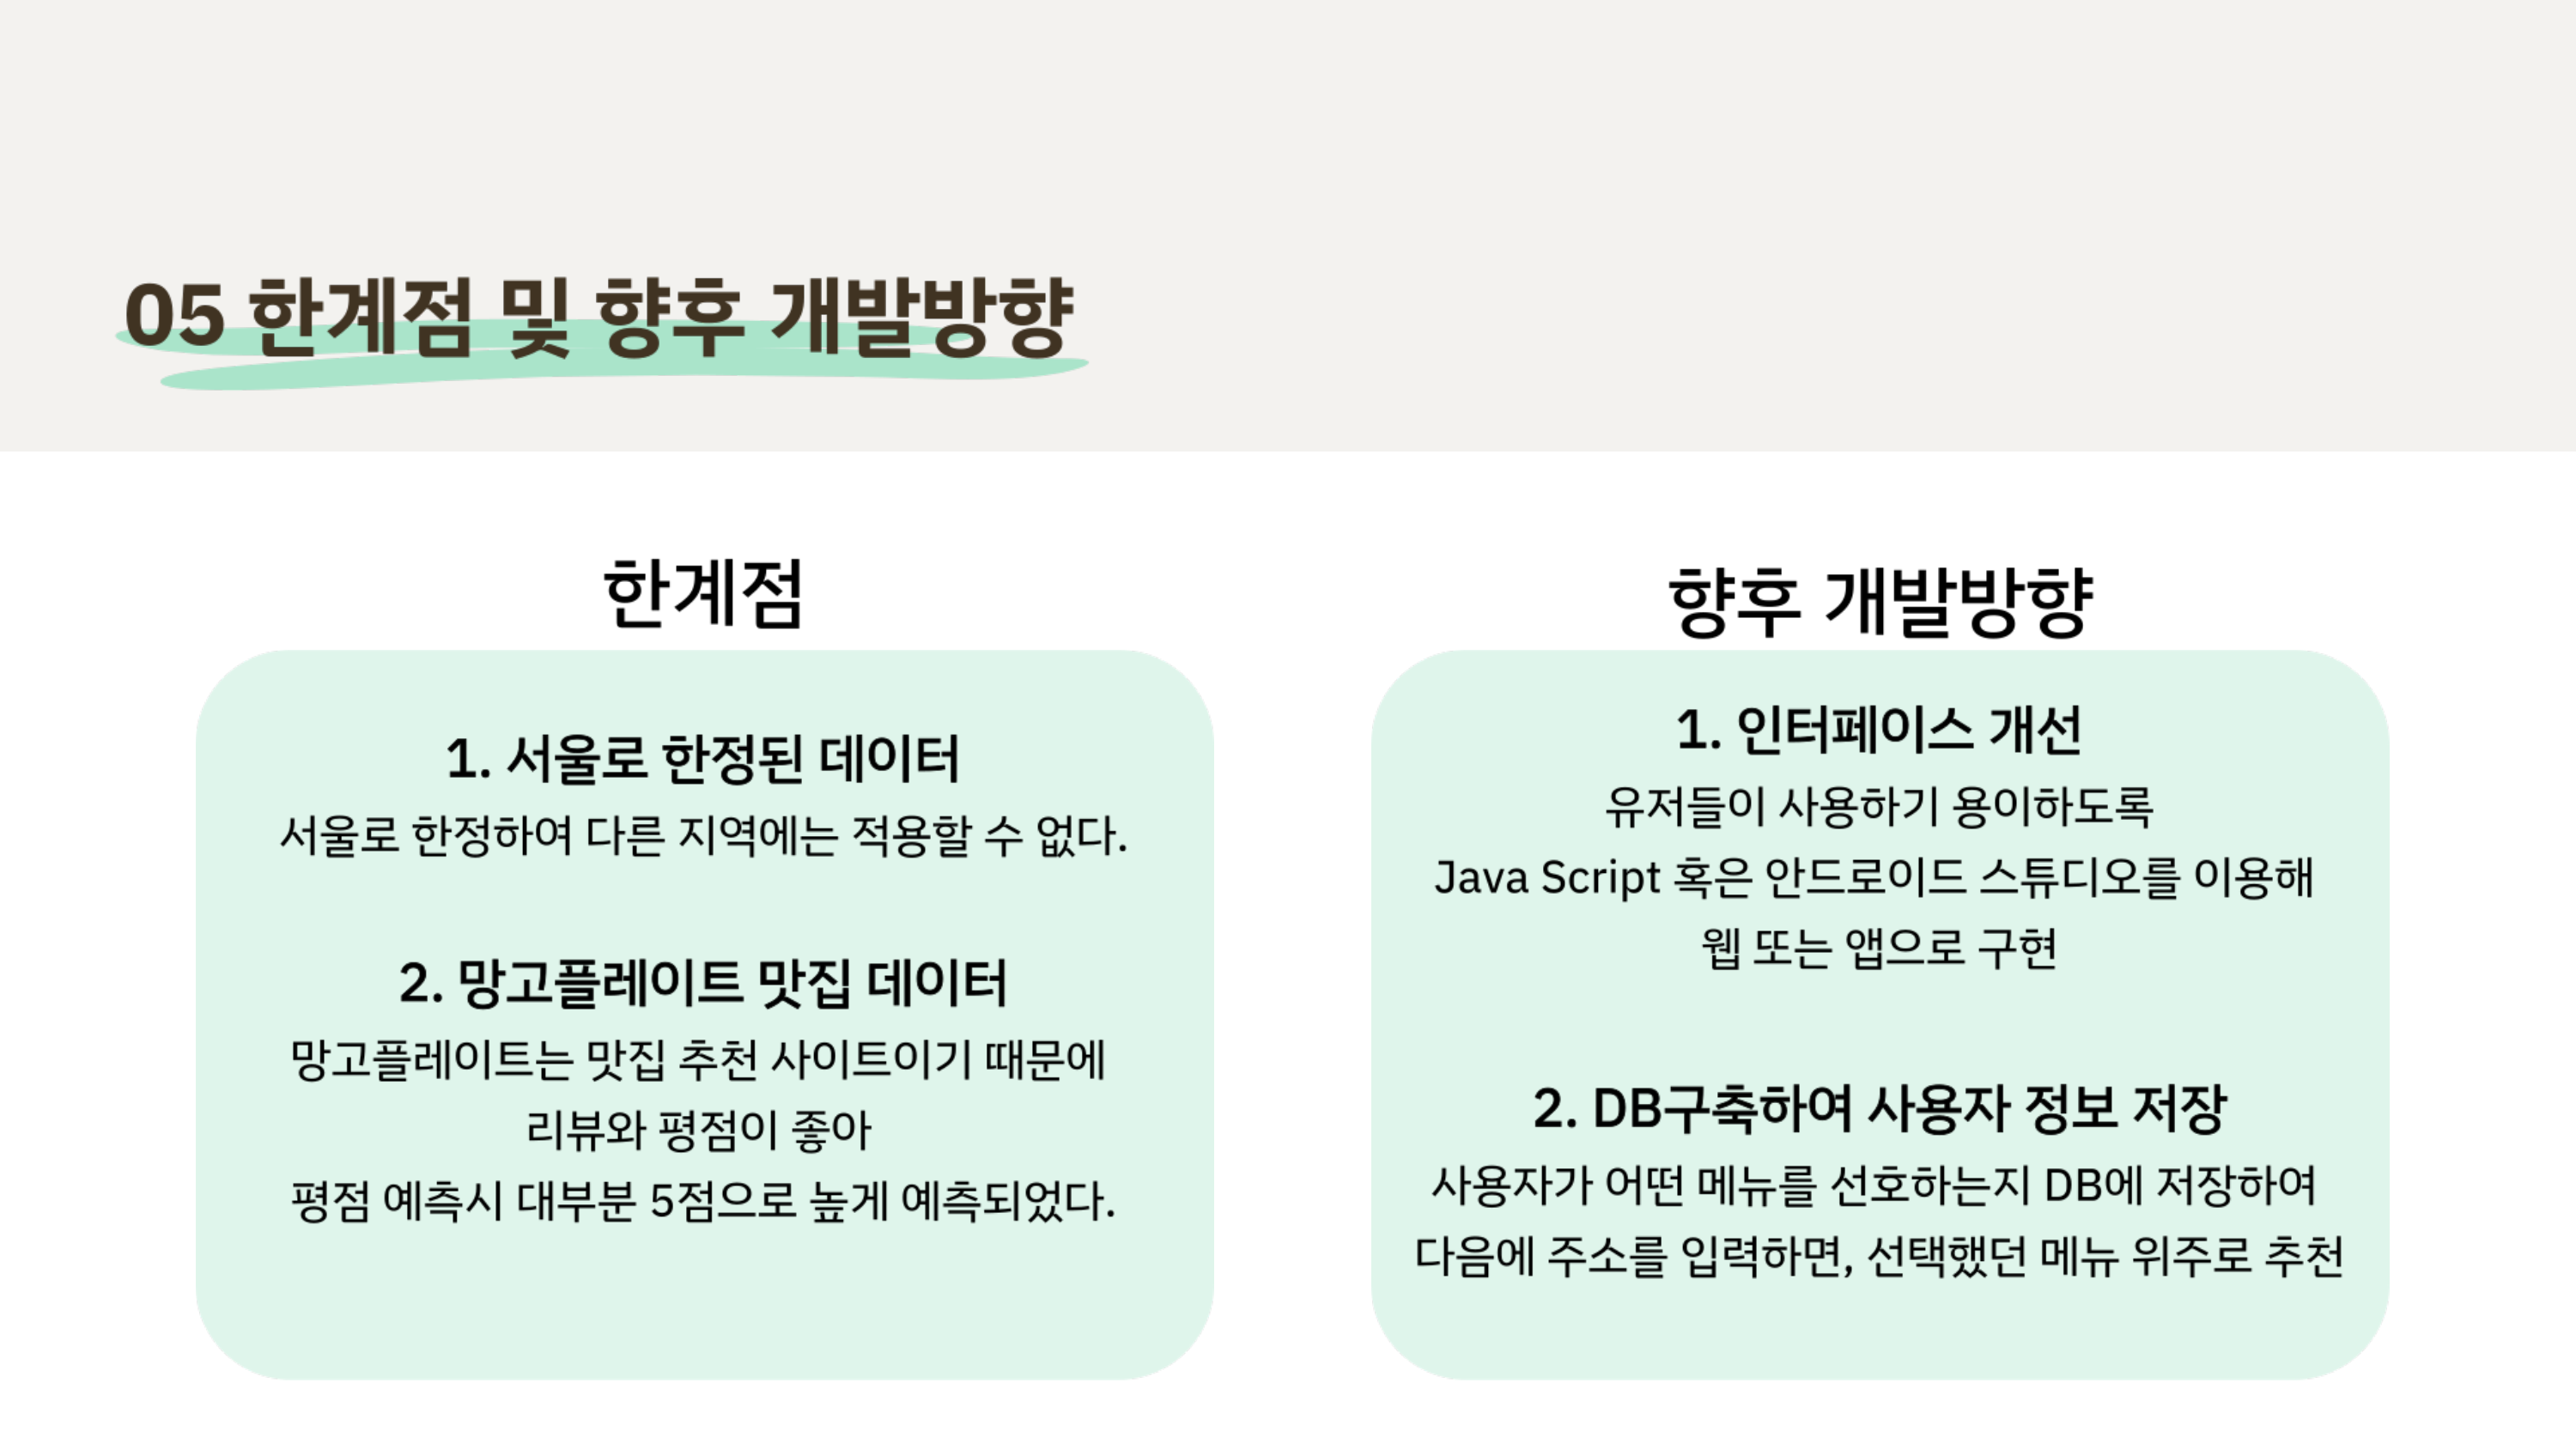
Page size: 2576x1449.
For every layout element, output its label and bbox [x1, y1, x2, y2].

picture [111, 242, 1114, 415]
picture [103, 713, 1158, 1259]
text_box [0, 0, 2576, 452]
picture [538, 526, 841, 681]
text_box [195, 649, 1214, 1380]
text_box [1371, 649, 2391, 1380]
picture [1279, 535, 2372, 1313]
